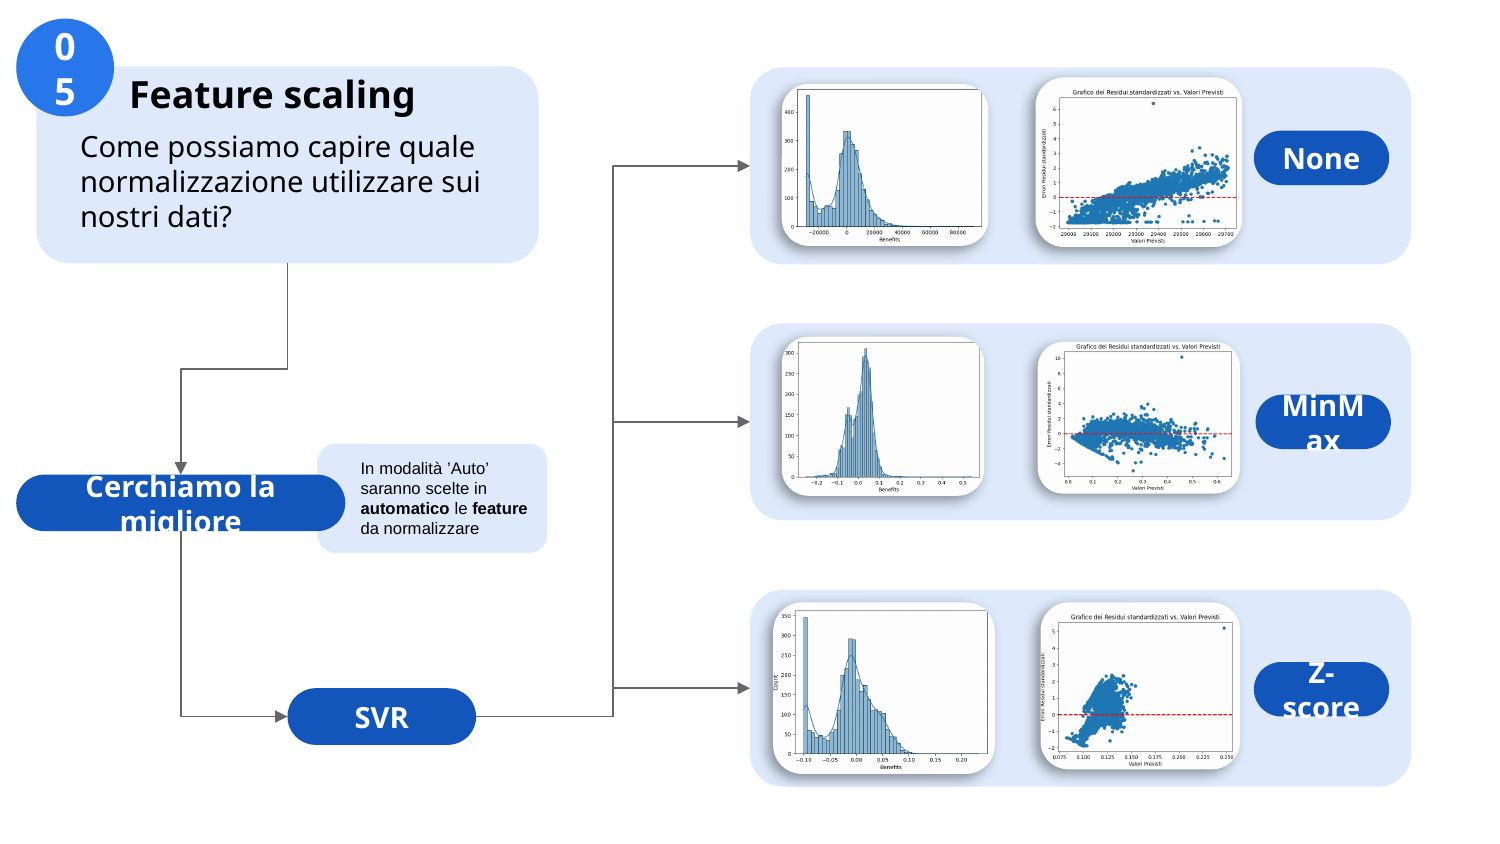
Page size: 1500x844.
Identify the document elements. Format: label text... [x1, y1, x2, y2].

text_box [749, 67, 1412, 265]
picture [1037, 341, 1241, 494]
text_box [128, 315, 341, 423]
text_box None [1253, 130, 1390, 186]
text_box SVR [287, 688, 475, 745]
text_box [755, 323, 1412, 521]
text_box Z-score [1253, 662, 1390, 717]
text_box [440, 66, 539, 164]
text_box In modalità ’Auto’ saranno scelte in automatico le feature da normalizzare [345, 450, 469, 546]
picture [772, 602, 995, 775]
text_box [317, 443, 469, 494]
text_box MinMax [1255, 394, 1391, 450]
picture [1035, 77, 1243, 248]
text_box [475, 165, 751, 421]
text_box Feature scaling [114, 65, 440, 121]
picture [781, 336, 985, 496]
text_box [475, 687, 751, 717]
text_box [36, 78, 114, 263]
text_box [141, 570, 328, 678]
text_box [475, 421, 751, 687]
text_box [317, 512, 469, 554]
text_box Come possiamo capire quale normalizzazione utilizzare sui nostri dati? [65, 121, 498, 287]
picture [781, 83, 989, 247]
text_box 05 [16, 18, 114, 117]
picture [1040, 602, 1241, 770]
text_box [749, 589, 1412, 787]
text_box Cerchiamo la migliore [16, 474, 345, 532]
